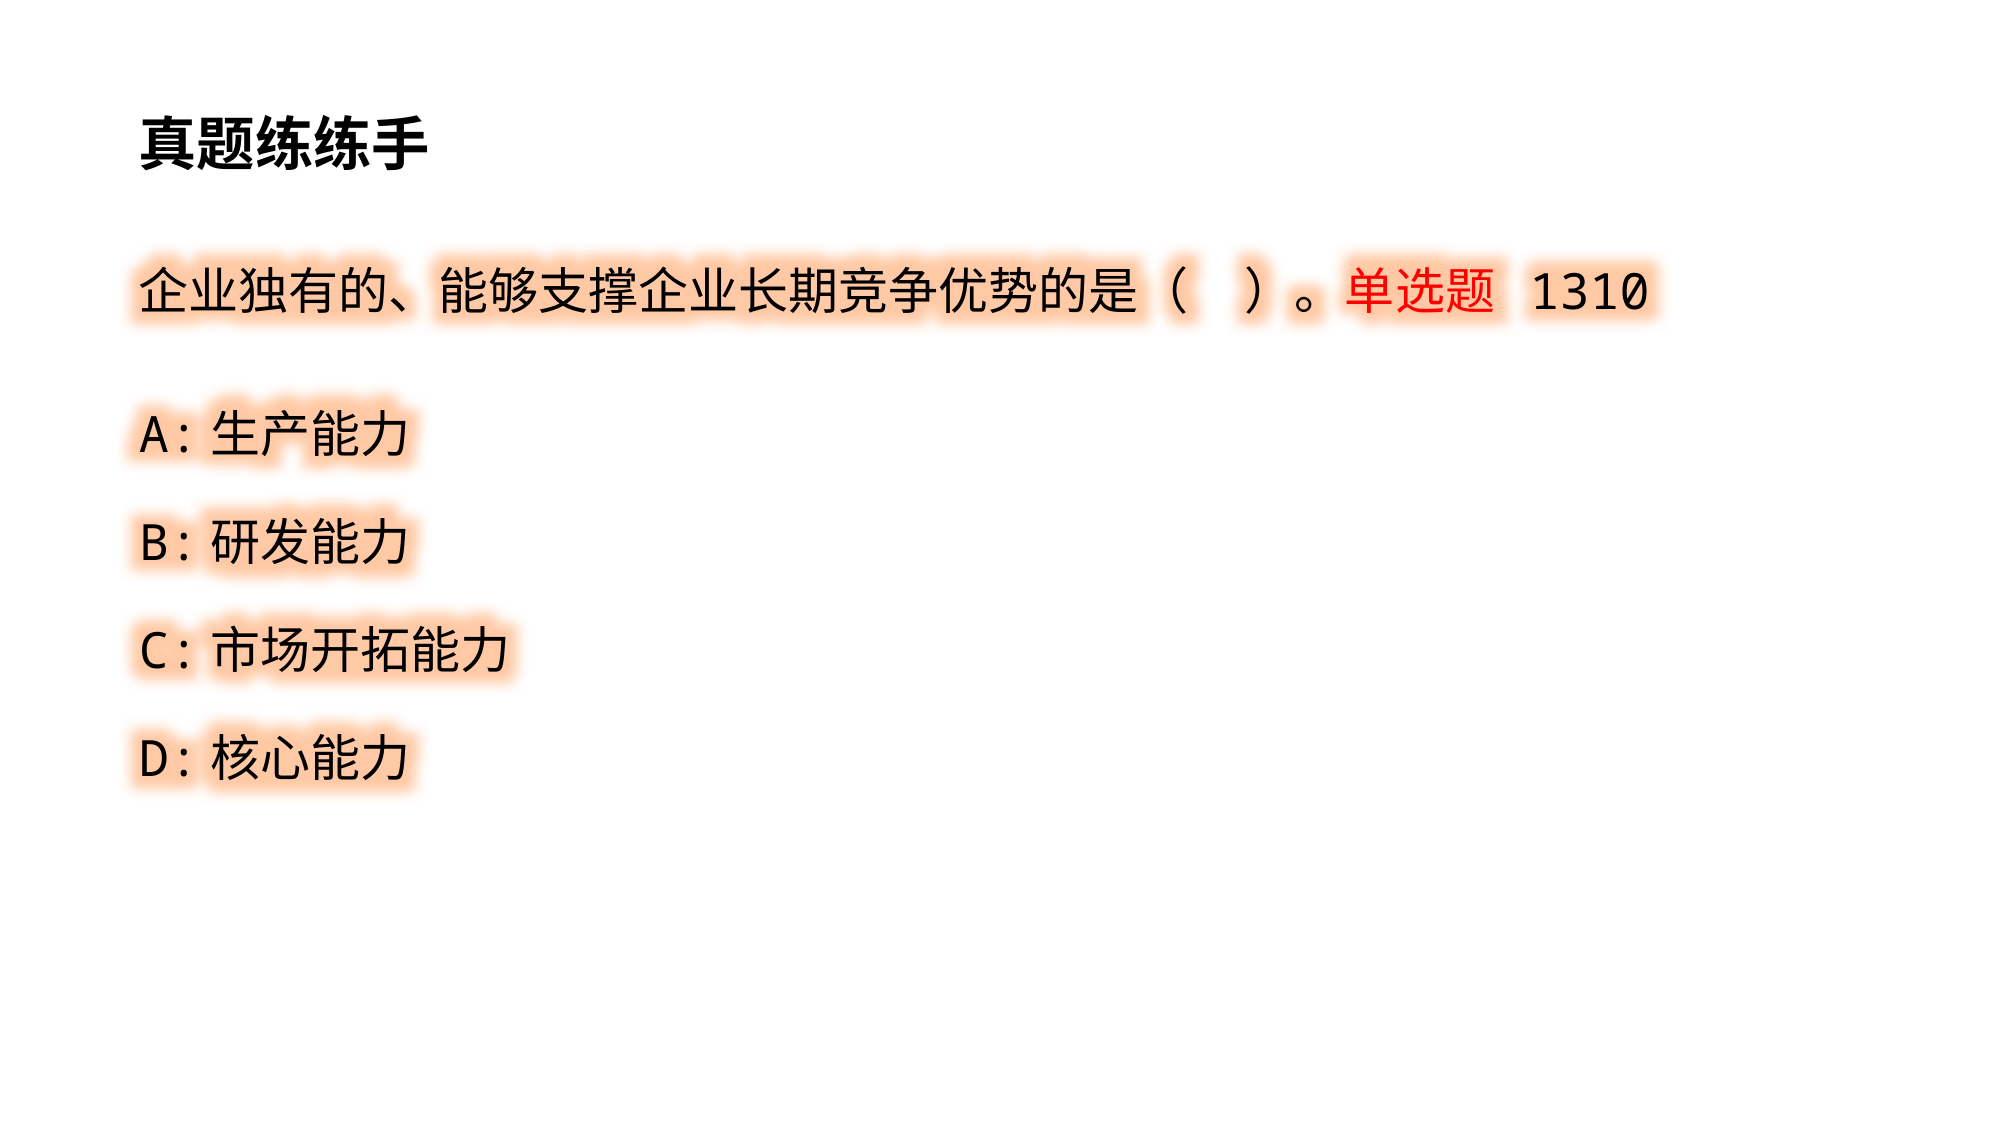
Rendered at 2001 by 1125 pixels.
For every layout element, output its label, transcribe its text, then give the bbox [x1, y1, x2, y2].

text_box 真题练练手 [120, 97, 1568, 187]
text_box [117, 216, 1843, 1051]
text_box 企业独有的、能够支撑企业长期竞争优势的是（ ）。单选题 1310 A:生产能力 B:研发能力 C:市场开拓能力 D:核心能力 [120, 219, 1839, 1047]
table_cell 产业条件可以改变 [113, 212, 1847, 1055]
